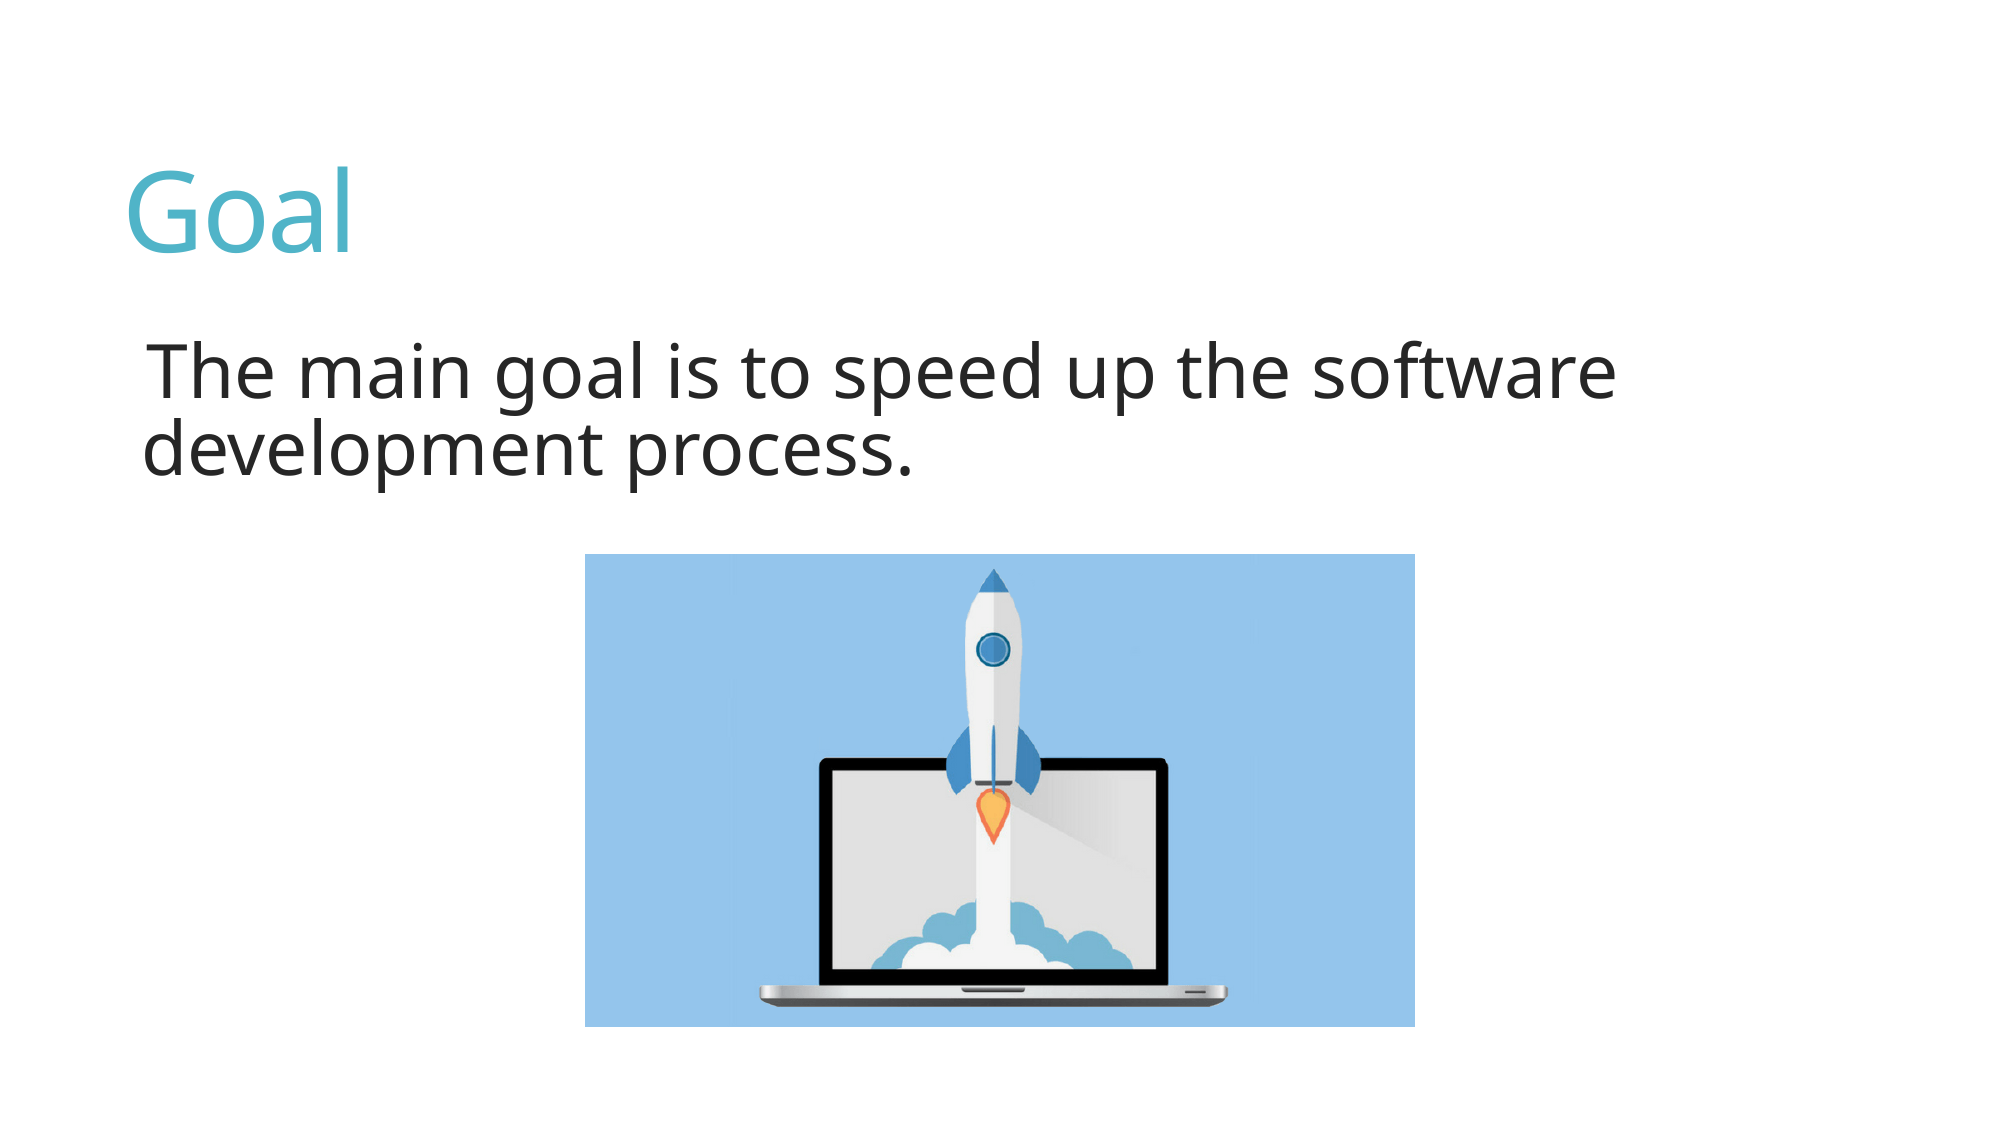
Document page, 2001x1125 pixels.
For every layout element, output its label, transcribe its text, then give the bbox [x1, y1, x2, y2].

title Goal [107, 81, 1875, 354]
list The main goal is to speed up the software development process. [111, 329, 1876, 948]
picture [585, 553, 1415, 1027]
